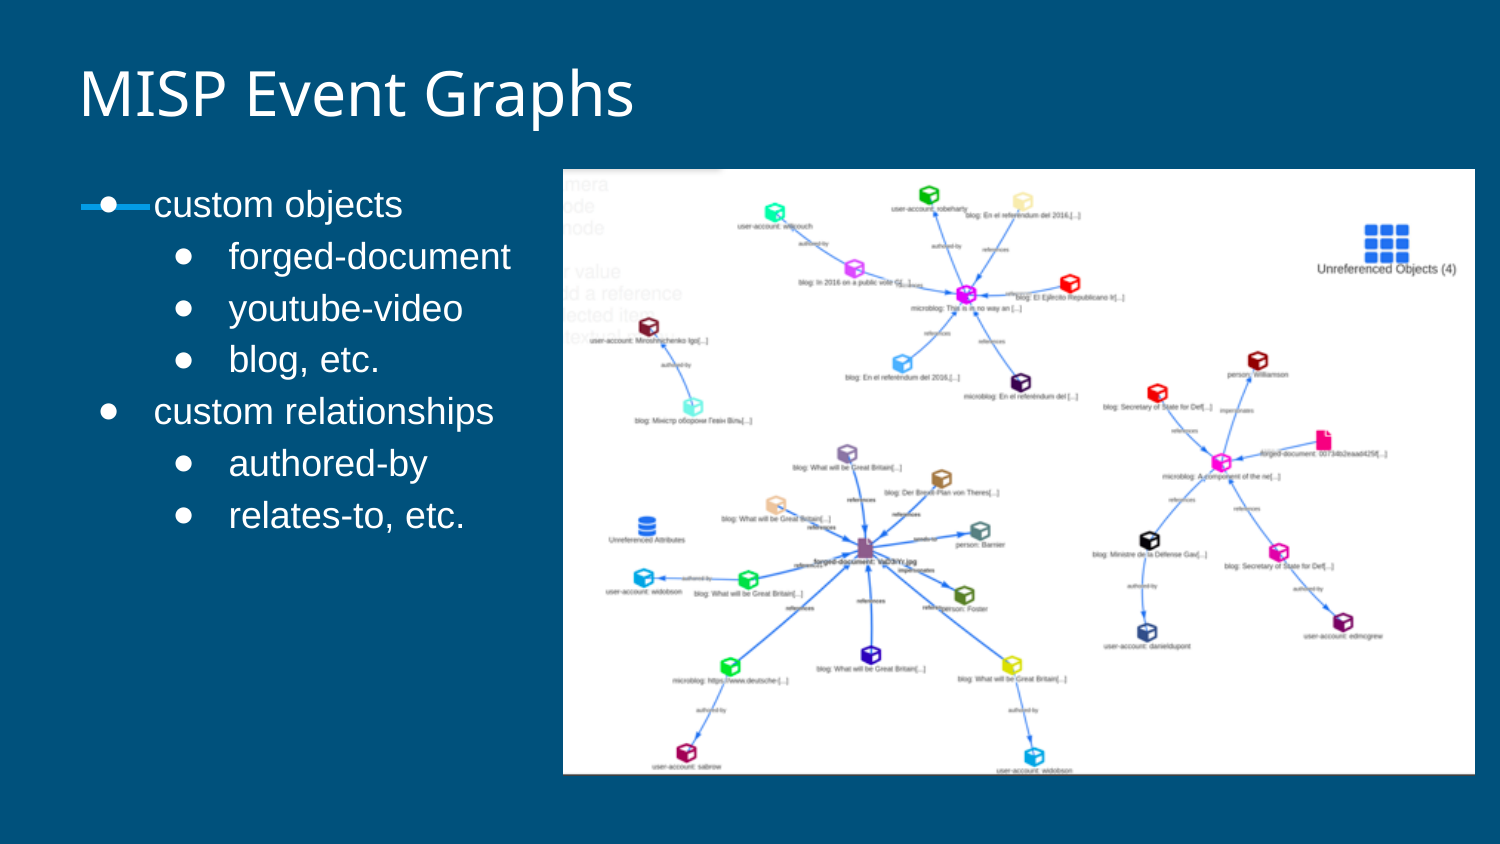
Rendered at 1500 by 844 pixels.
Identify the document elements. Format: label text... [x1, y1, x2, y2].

title MISP Event Graphs [63, 31, 1437, 145]
picture [564, 170, 1474, 775]
list custom objects forged-document youtube-video blog, etc. custom relationships authored-by relates-to, etc. [63, 158, 540, 750]
